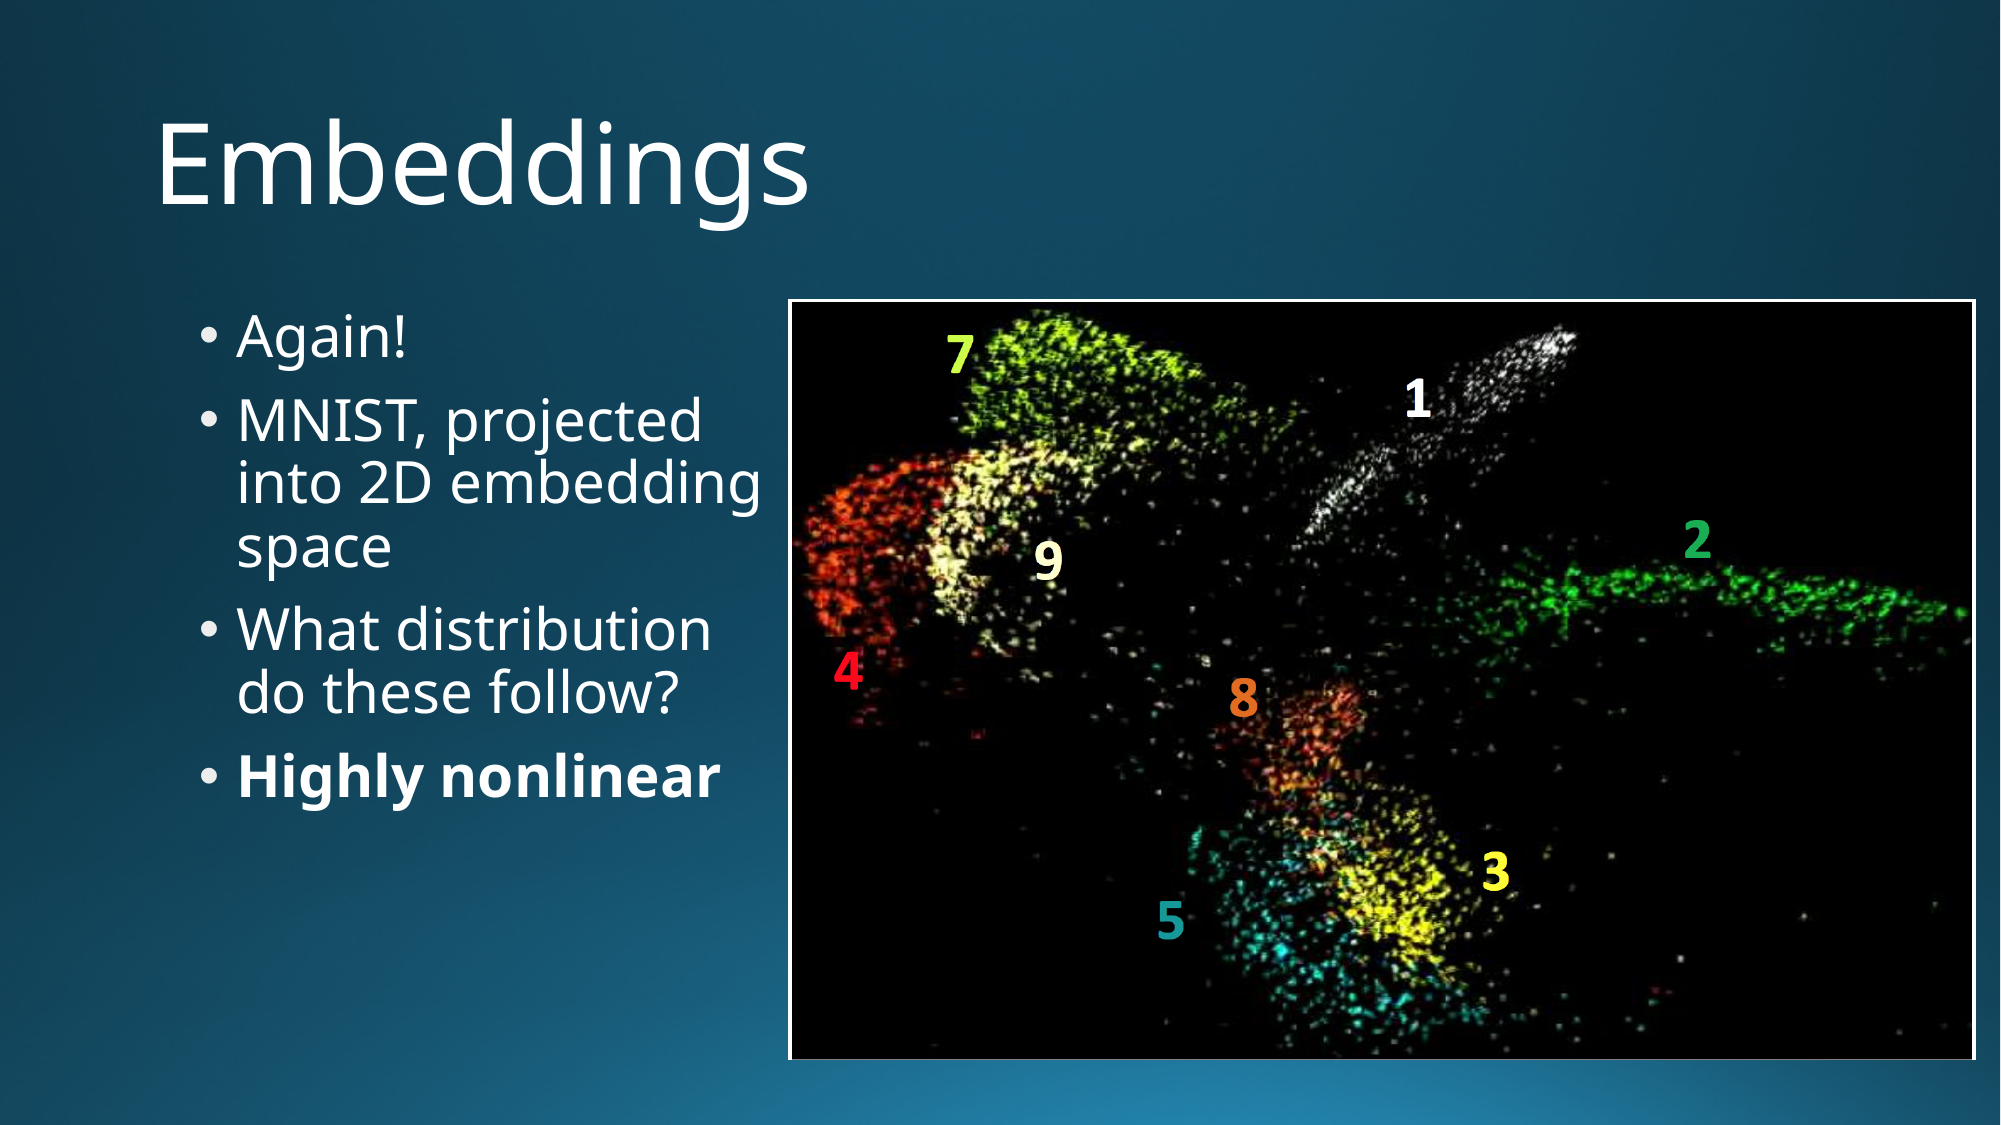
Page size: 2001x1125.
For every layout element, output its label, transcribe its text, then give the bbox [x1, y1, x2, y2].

title Embeddings [137, 59, 1863, 278]
list Again! MNIST, projected into 2D embedding space What distribution do these follow? Highly nonlinear [183, 299, 788, 1014]
picture [0, 0, 2001, 1125]
